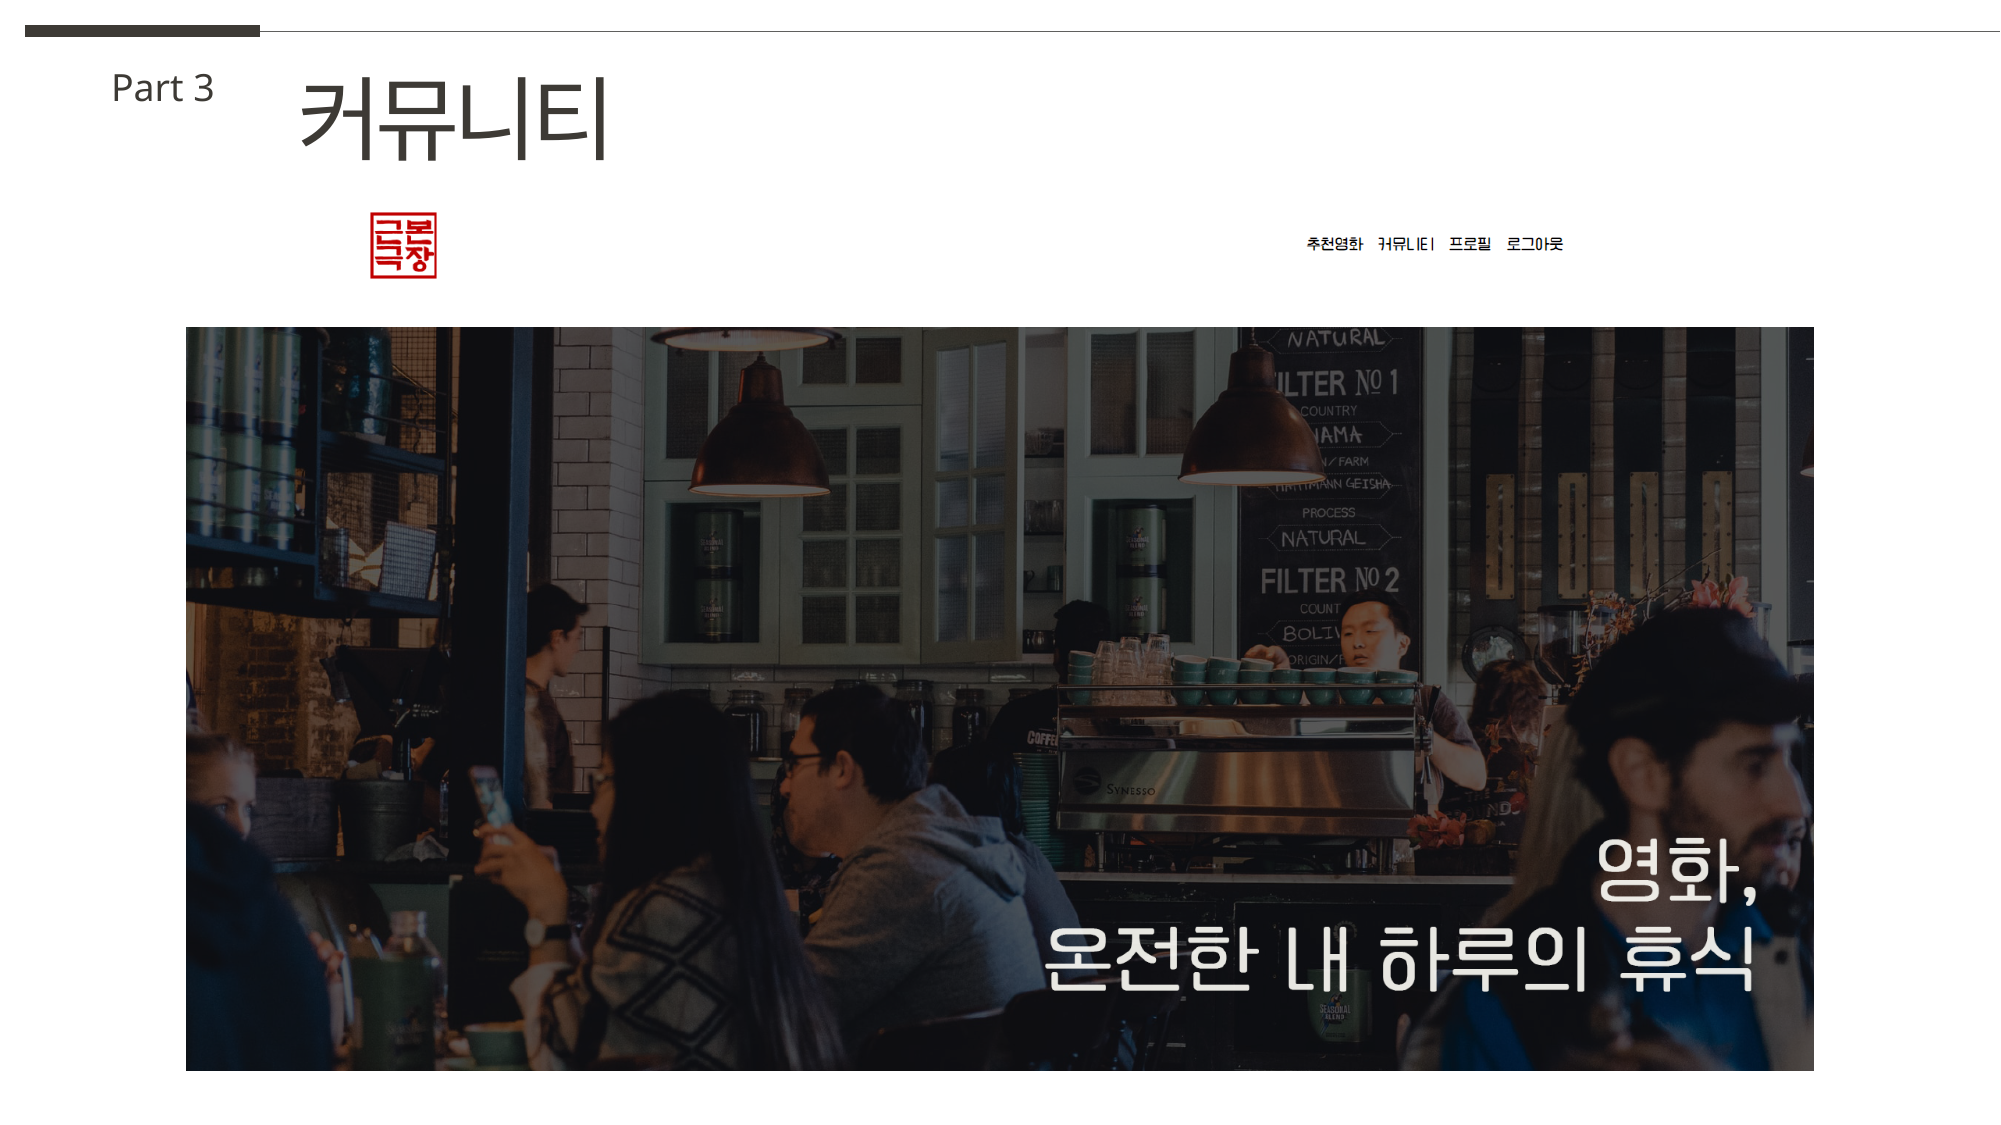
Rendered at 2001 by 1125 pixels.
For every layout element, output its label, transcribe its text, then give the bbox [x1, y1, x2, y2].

text_box Part 3 [96, 56, 230, 117]
picture [186, 192, 1814, 1071]
text_box 커뮤니티 [282, 54, 632, 179]
